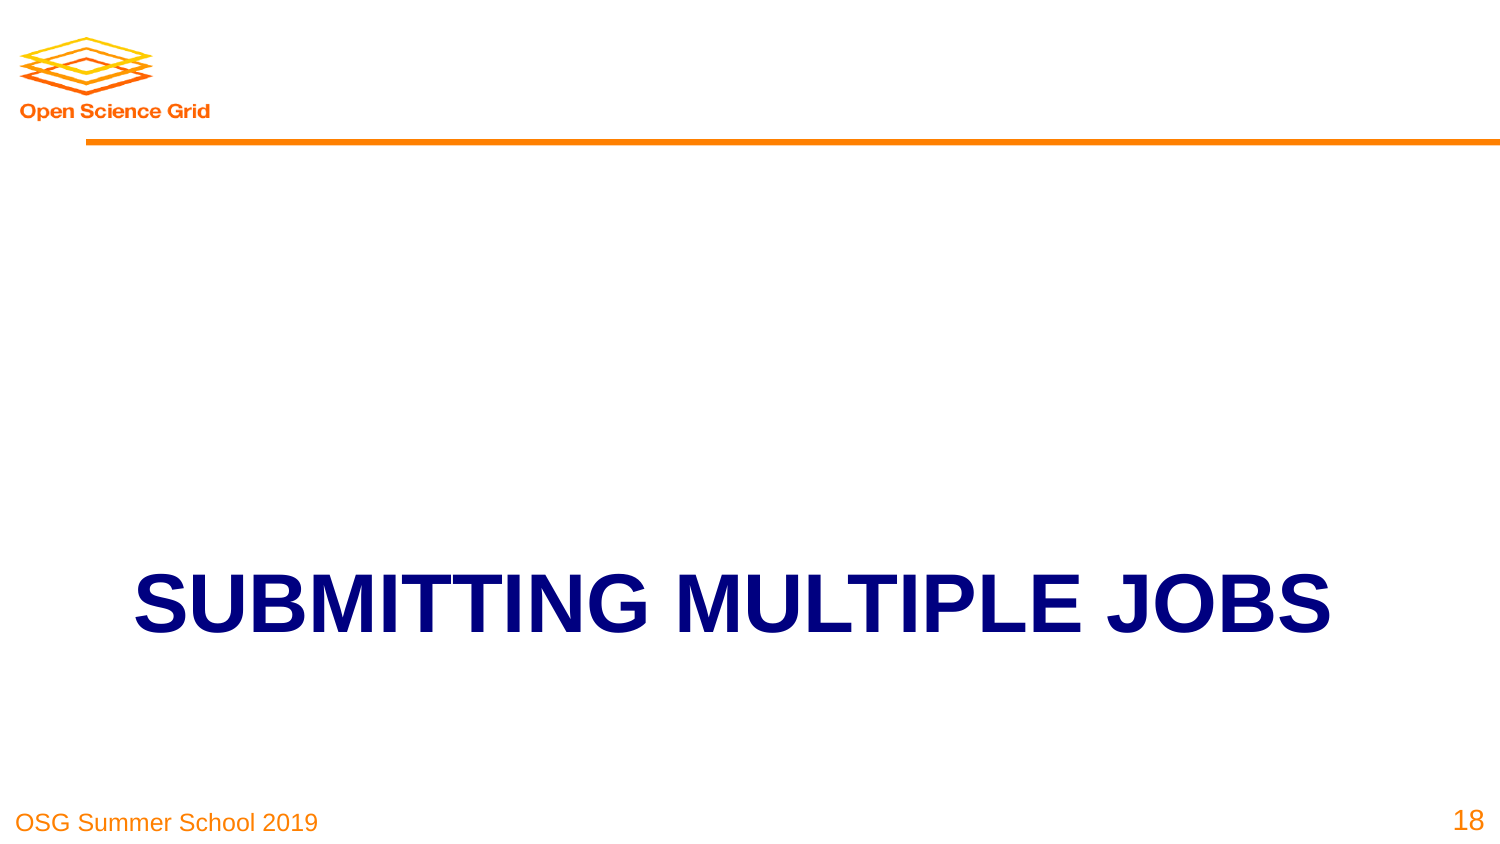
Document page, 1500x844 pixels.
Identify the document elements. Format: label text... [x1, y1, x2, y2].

title Submitting multiple jobs [118, 542, 1394, 710]
slide_number 18 [1430, 787, 1500, 844]
picture [0, 20, 229, 134]
